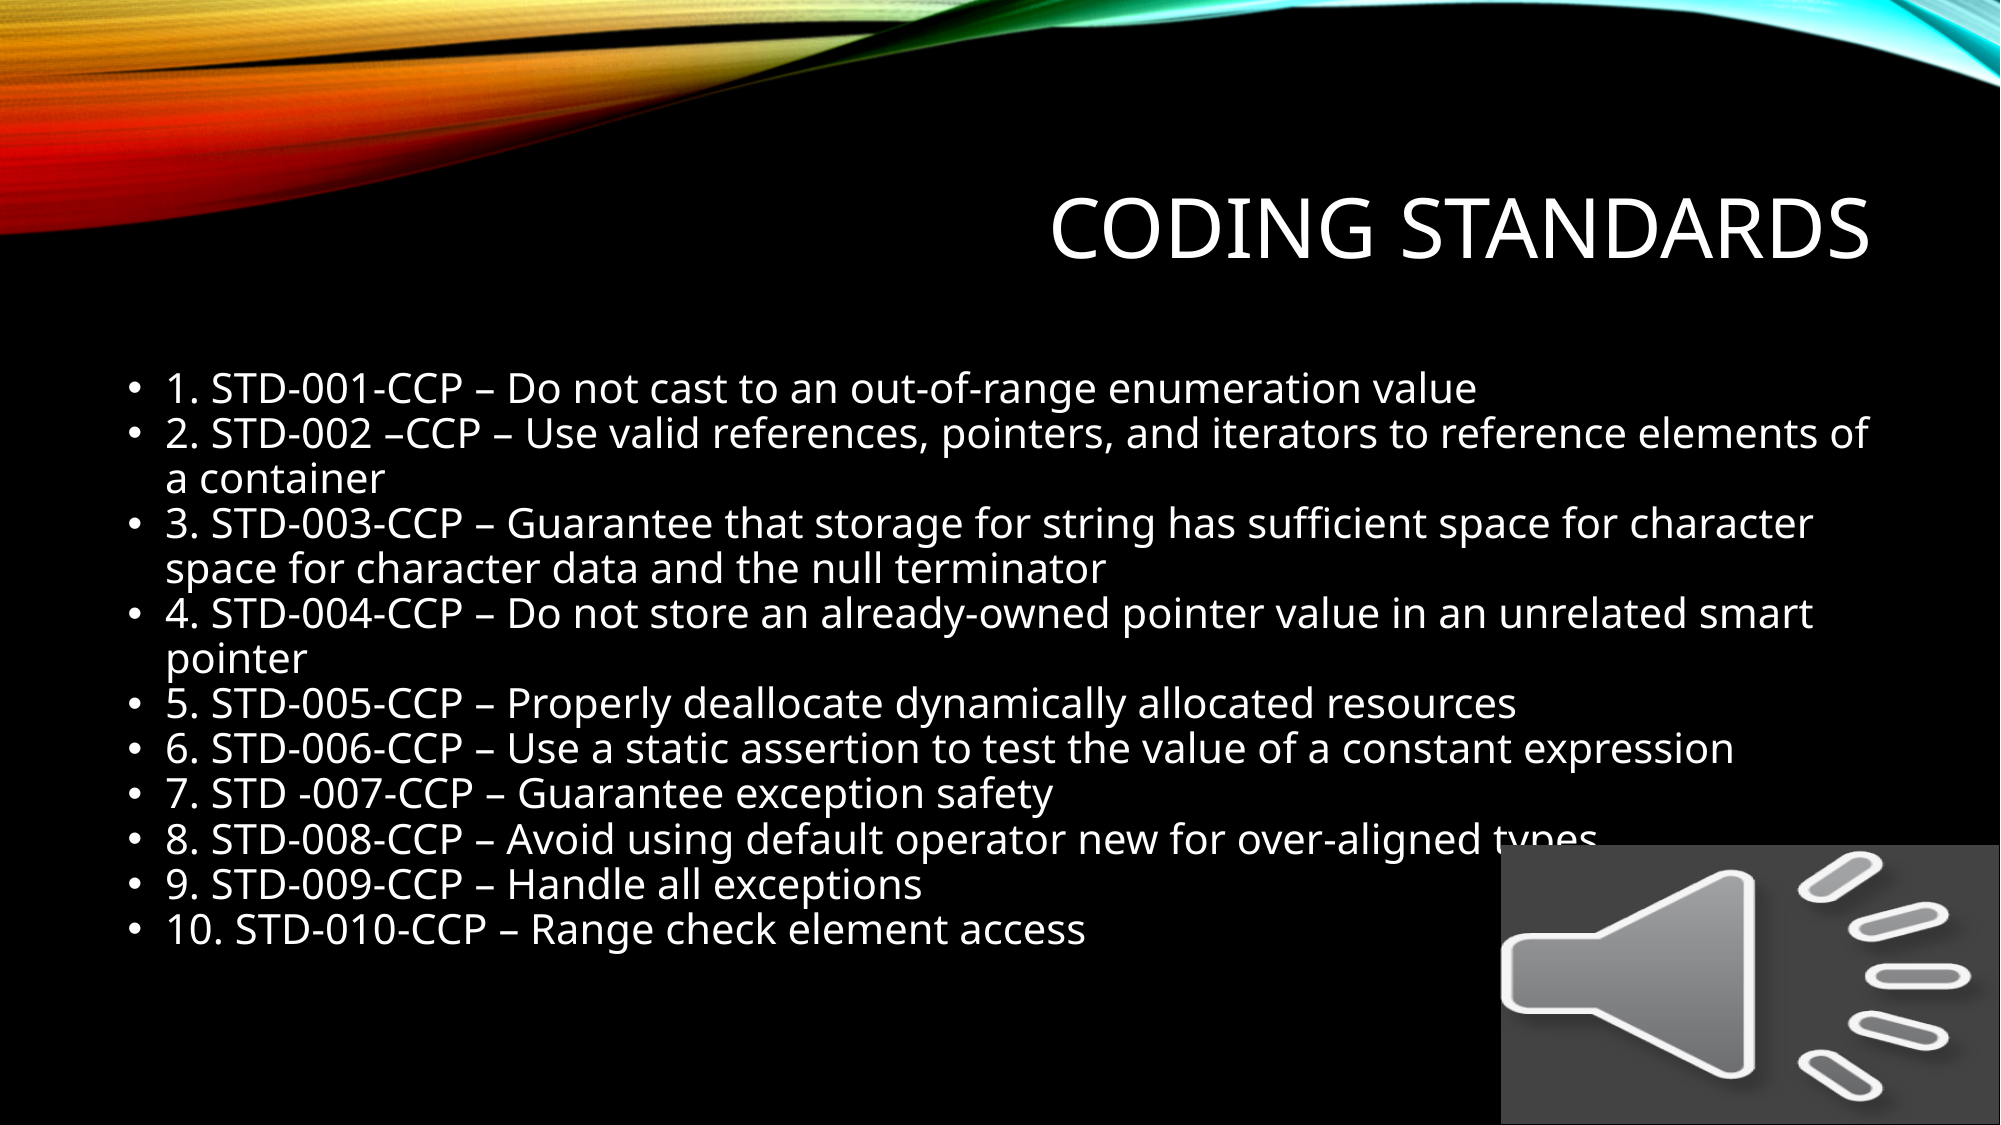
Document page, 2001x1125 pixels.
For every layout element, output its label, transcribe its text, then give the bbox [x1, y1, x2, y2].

list 1. STD-001-CCP – Do not cast to an out-of-range enumeration value 2. STD-002 –CCP – Use valid references, pointers, and iterators to reference elements of a container 3. STD-003-CCP – Guarantee that storage for string has sufficient space for character space for character data and the null terminator 4. STD-004-CCP – Do not store an already-owned pointer value in an unrelated smart pointer 5. STD-005-CCP – Properly deallocate dynamically allocated resources 6. STD-006-CCP – Use a static assertion to test the value of a constant expression 7. STD -007-CCP – Guarantee exception safety 8. STD-008-CCP – Avoid using default operator new for over-aligned types 9. STD-009-CCP – Handle all exceptions 10. STD-010-CCP – Range check element access [112, 360, 1888, 1021]
title CODING STANDARDS [474, 125, 1888, 338]
picture [1499, 843, 2000, 1125]
picture [0, 0, 2000, 237]
